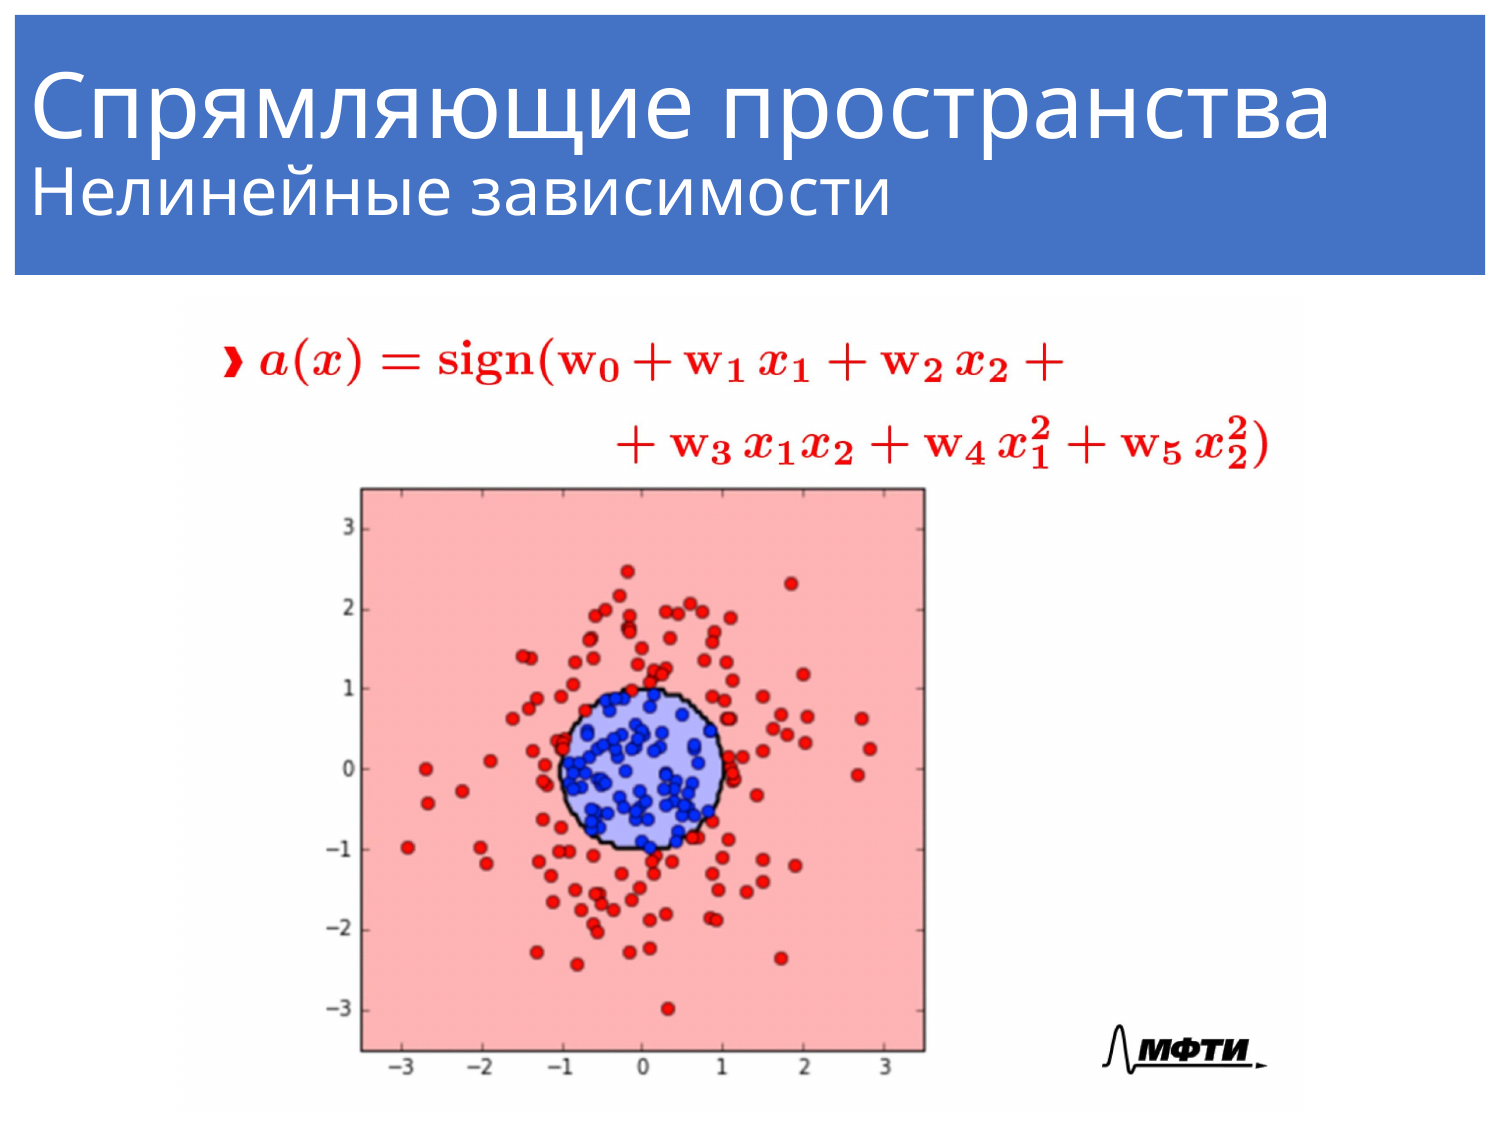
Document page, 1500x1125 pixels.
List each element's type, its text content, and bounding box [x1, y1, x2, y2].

picture [177, 295, 1306, 1111]
title Спрямляющие пространства Нелинейные зависимости [14, 14, 1486, 275]
